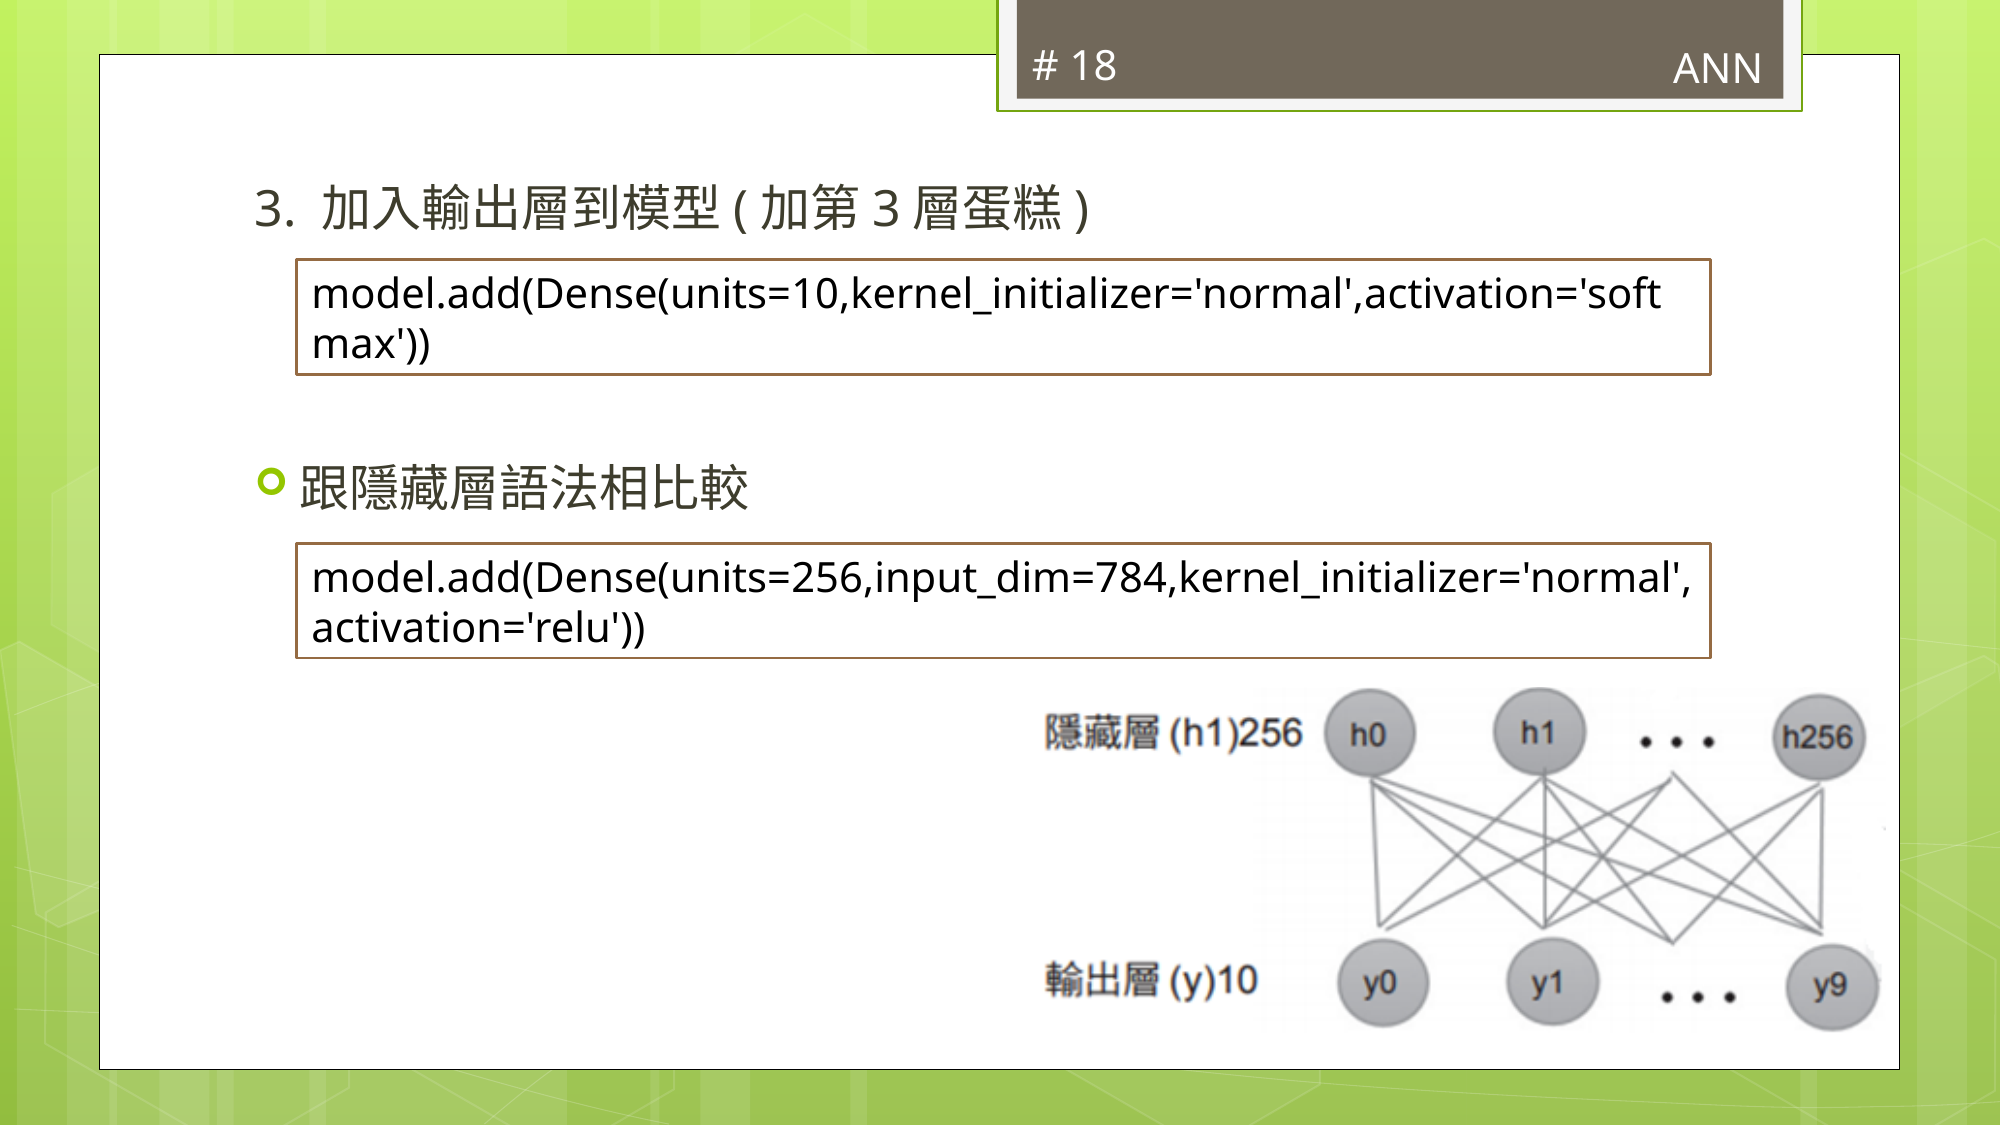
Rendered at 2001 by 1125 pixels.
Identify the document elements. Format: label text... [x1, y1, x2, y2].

picture [1030, 687, 1886, 1042]
text_box model.add(Dense(units=10,kernel_initializer='normal',activation='softmax')) [295, 258, 1712, 376]
slide_number # 18 [1016, 36, 1309, 97]
list 3. 加入輸出層到模型(加第3層蛋糕) 跟隱藏層語法相比較 [228, 168, 1711, 1062]
text_box model.add(Dense(units=256,input_dim=784,kernel_initializer='normal',activation='relu')) [295, 542, 1712, 659]
slide_number ANN [1311, 36, 1779, 97]
